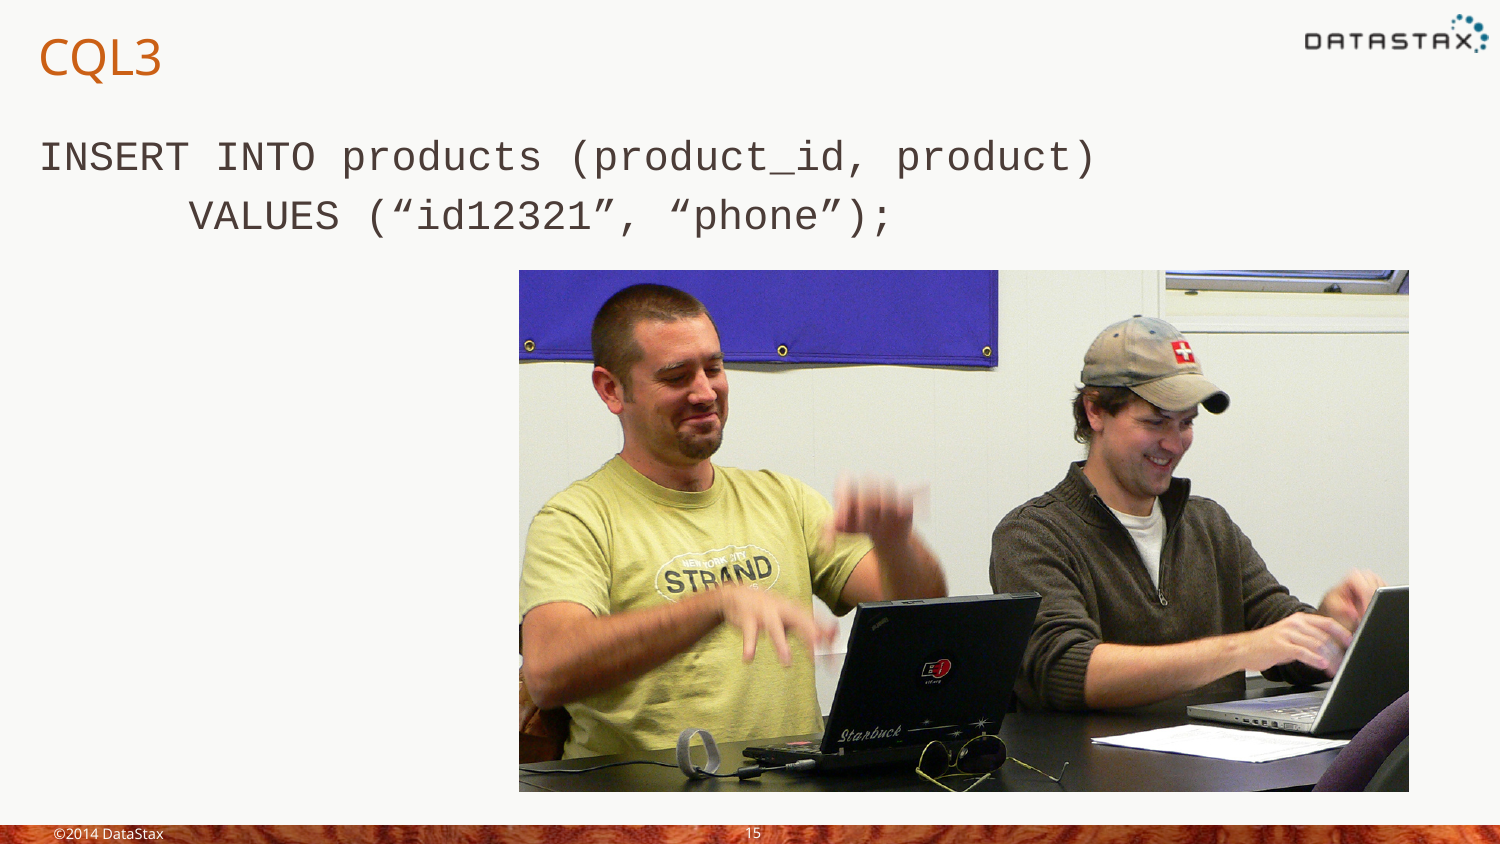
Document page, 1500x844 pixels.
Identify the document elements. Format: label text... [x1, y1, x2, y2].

picture [519, 270, 1409, 793]
footer ©2014 DataStax [38, 821, 691, 844]
picture [1469, 14, 1489, 53]
title CQL3 [38, 7, 1469, 103]
slide_number 15 [691, 821, 815, 844]
list INSERT INTO products (product_id, product) VALUES (“id12321”, “phone”); [38, 133, 1469, 691]
